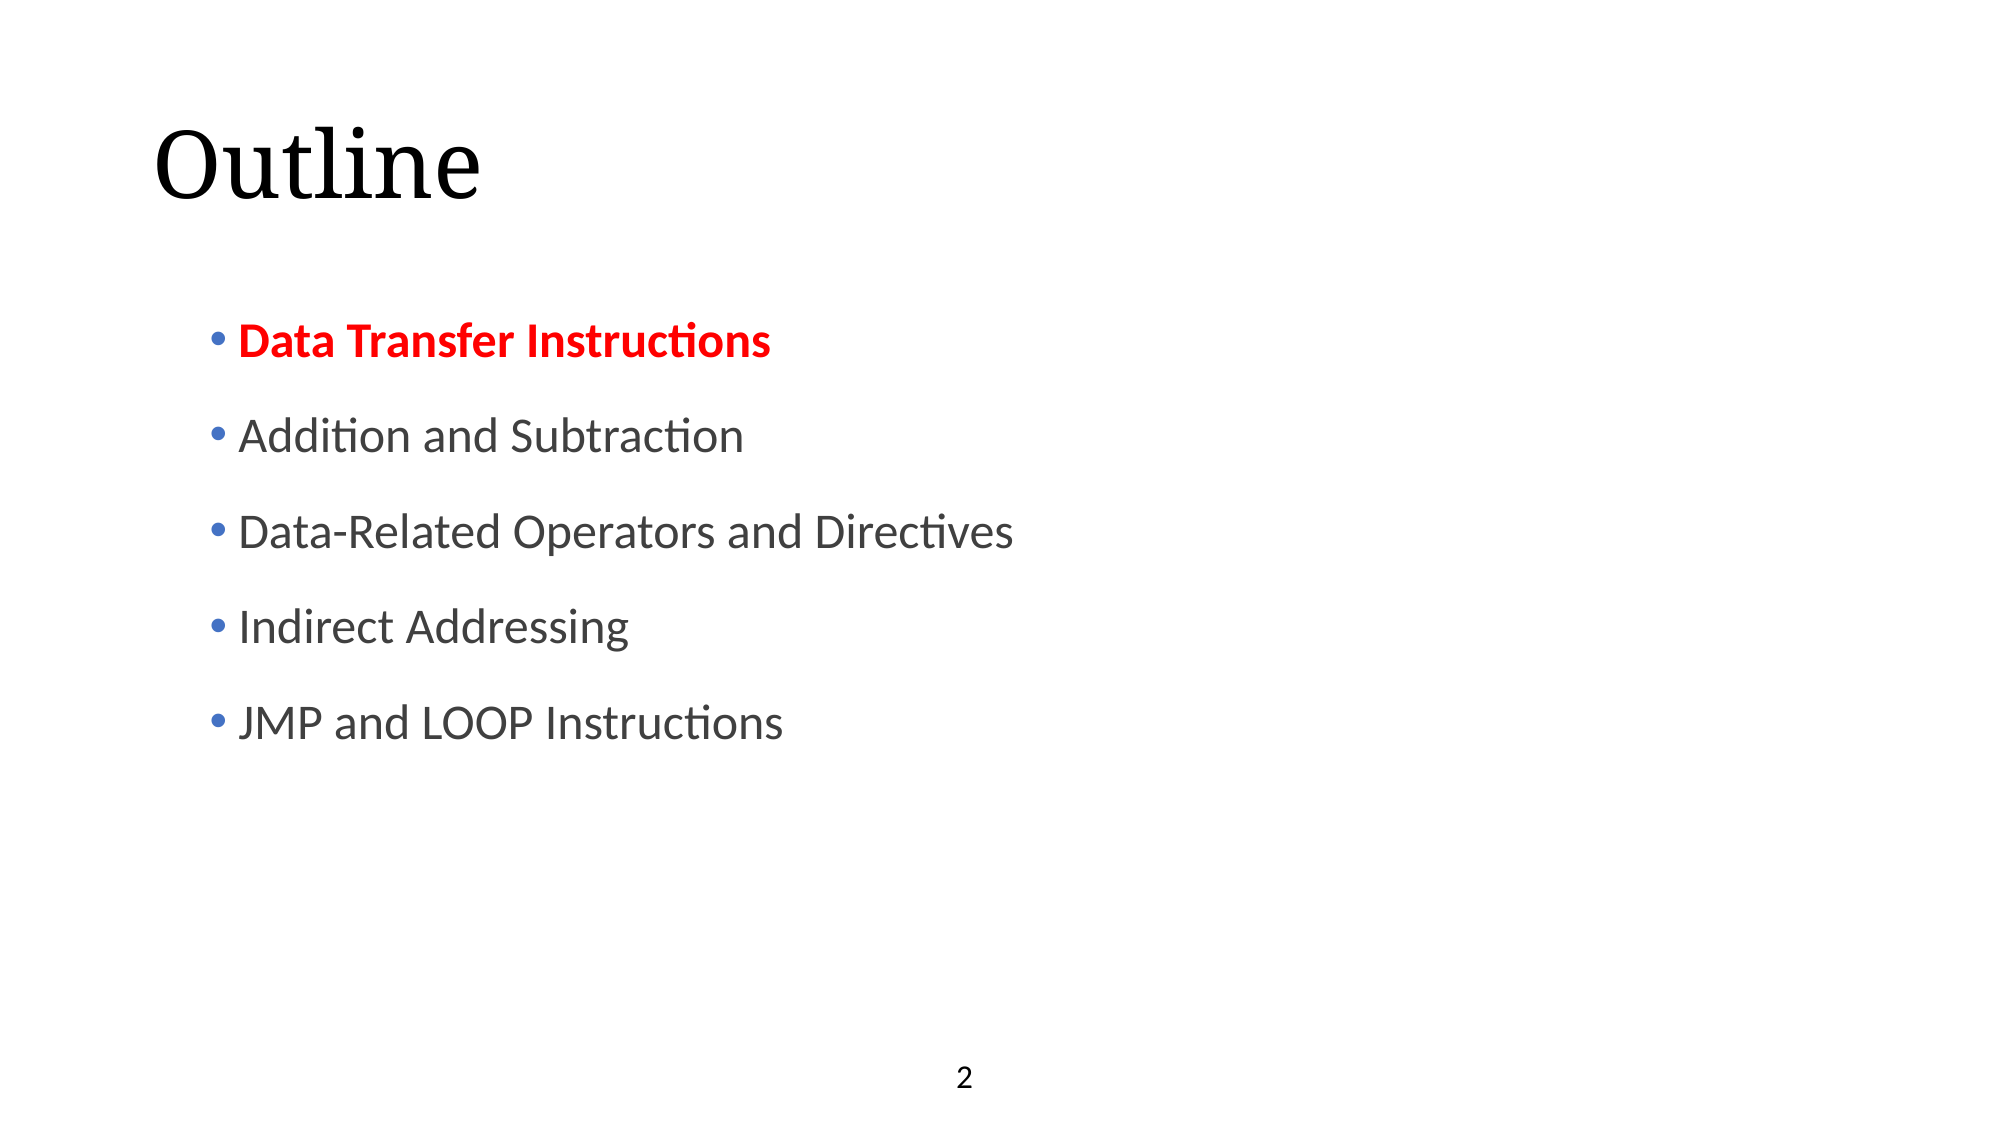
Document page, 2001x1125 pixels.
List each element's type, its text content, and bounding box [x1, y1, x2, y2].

text_box Data Transfer Instructions Addition and Subtraction Data-Related Operators and Directives Indirect Addressing JMP and LOOP Instructions [209, 306, 1223, 1030]
title Outline [137, 59, 1863, 278]
slide_number 2 [856, 1044, 1073, 1105]
